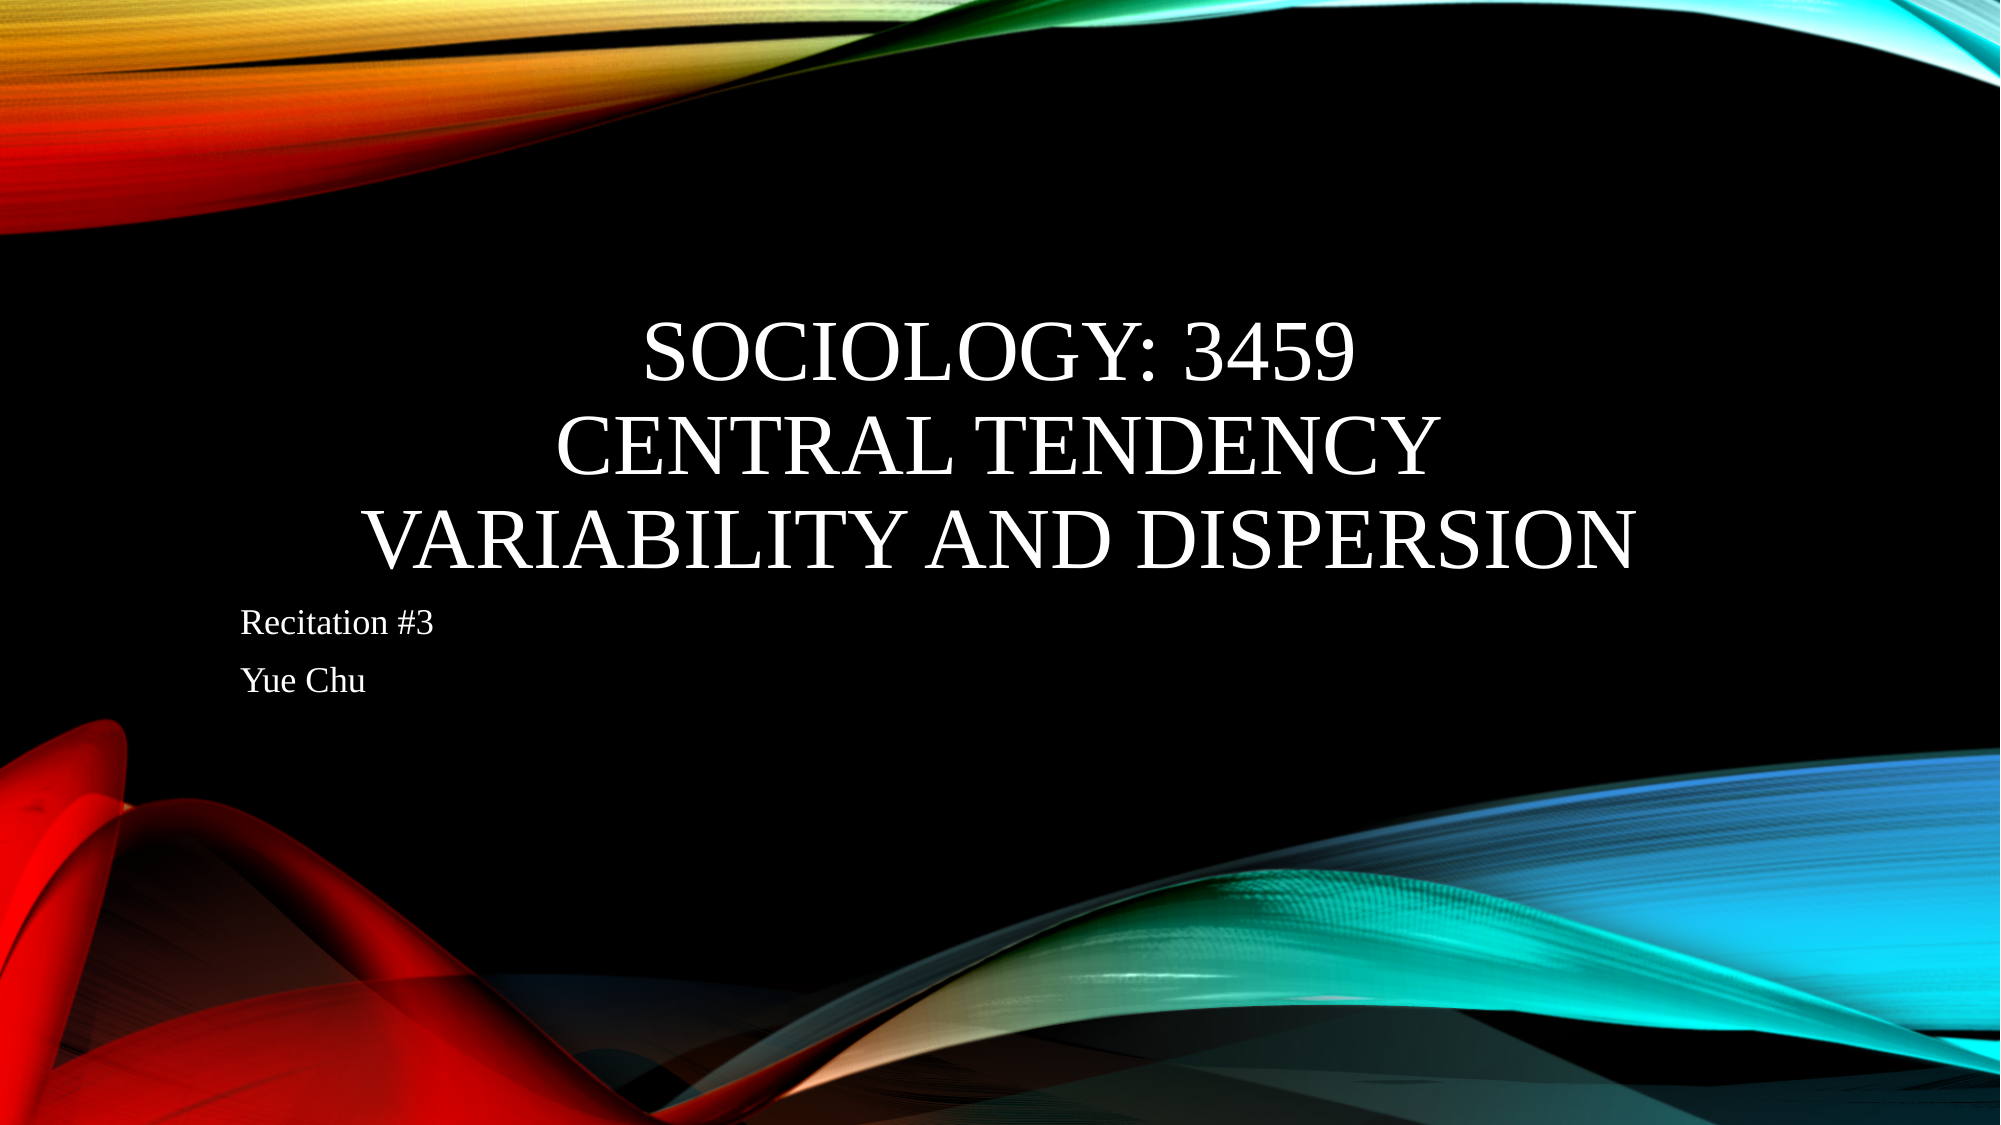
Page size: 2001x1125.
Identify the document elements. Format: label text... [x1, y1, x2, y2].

picture [0, 0, 2000, 237]
title Sociology: 3459 Central tendency variability and dispersion [225, 295, 1775, 595]
subtitle Recitation #3 Yue Chu [225, 595, 1775, 709]
picture [0, 717, 2000, 1125]
